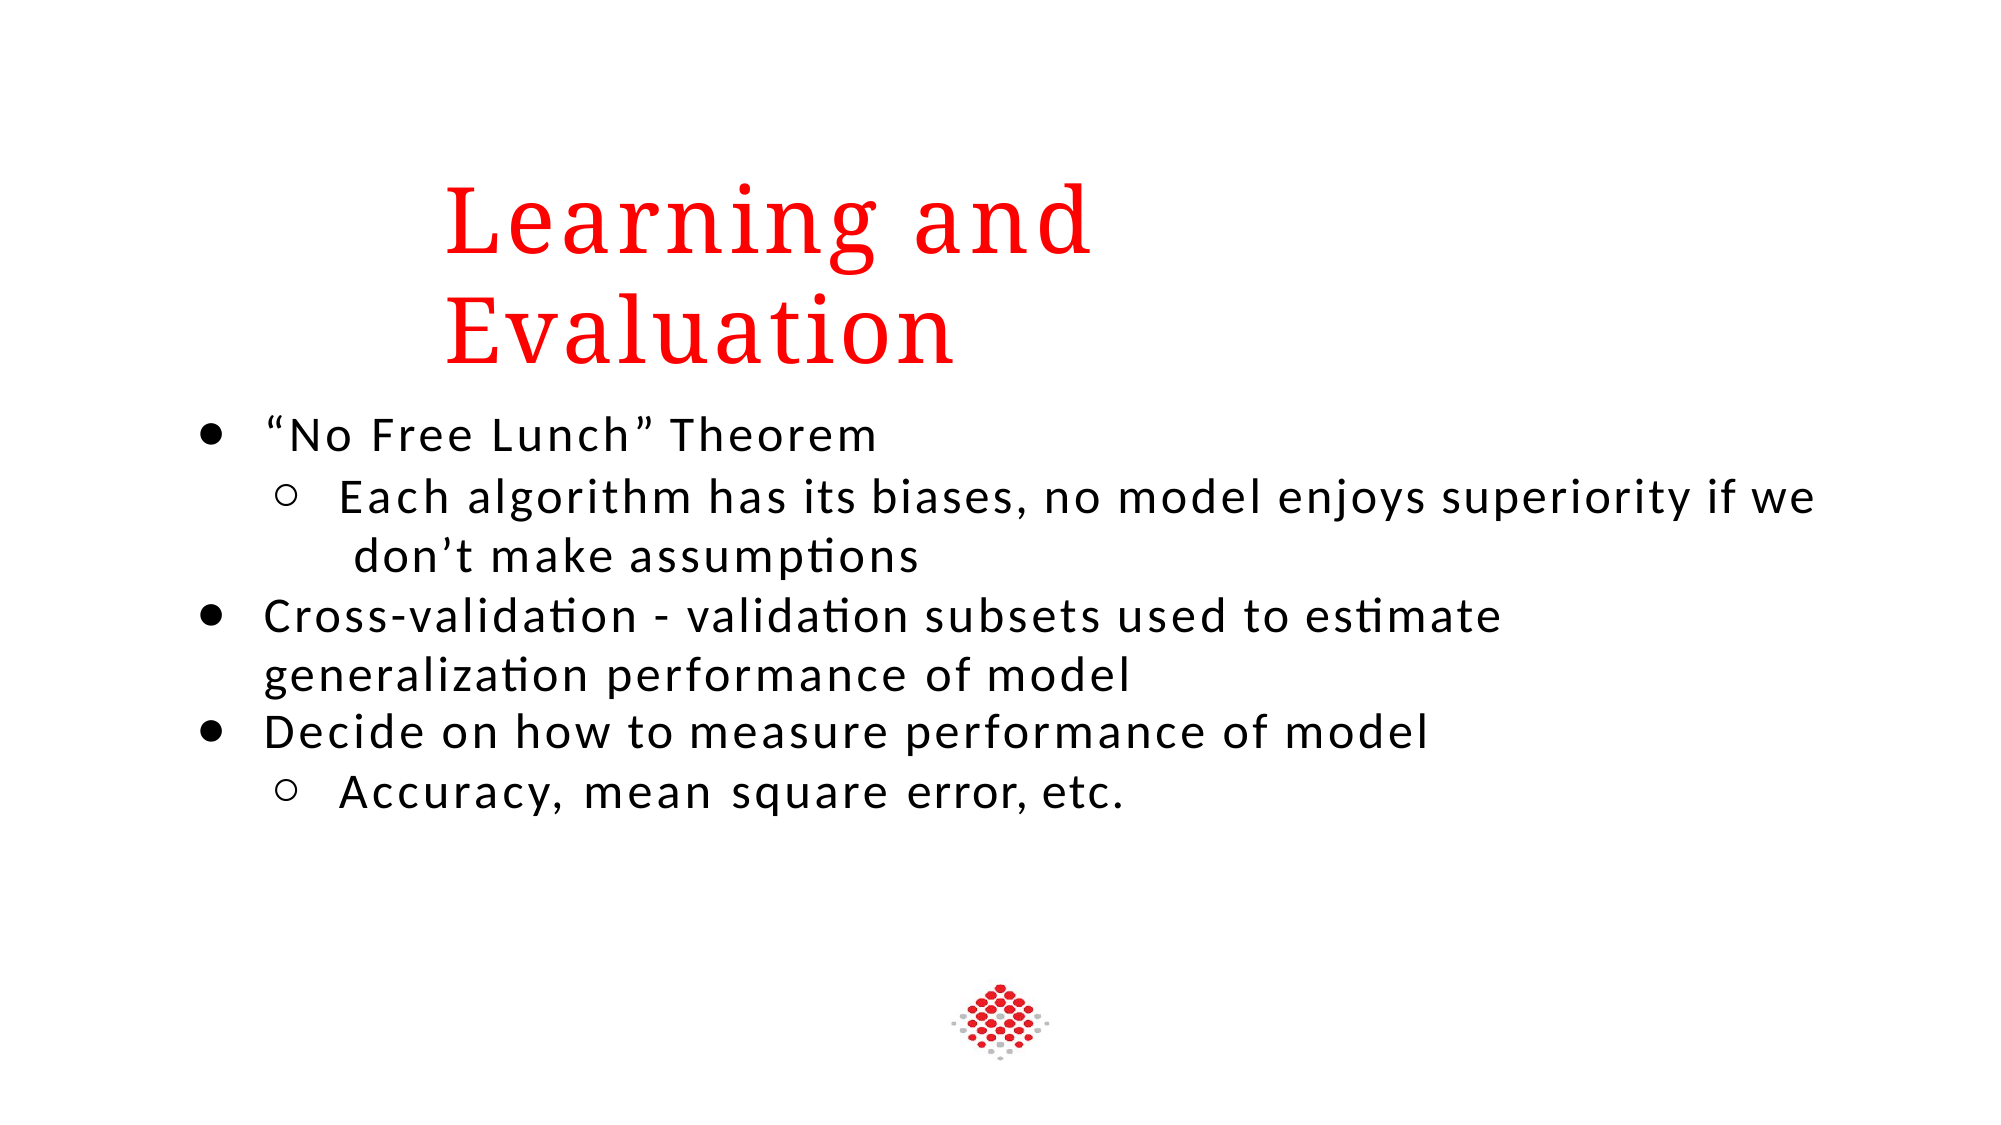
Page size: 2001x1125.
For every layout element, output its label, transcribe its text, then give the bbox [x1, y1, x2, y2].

title Learning and Evaluation [442, 159, 1559, 383]
picture [947, 978, 1050, 1061]
text_box “No Free Lunch” Theorem Each algorithm has its biases, no model enjoys superiority if we don’t make assumptions Cross-validation - validation subsets used to estimate generalization performance of model Decide on how to measure performance of model Accuracy, mean square error, etc. [194, 399, 1833, 819]
